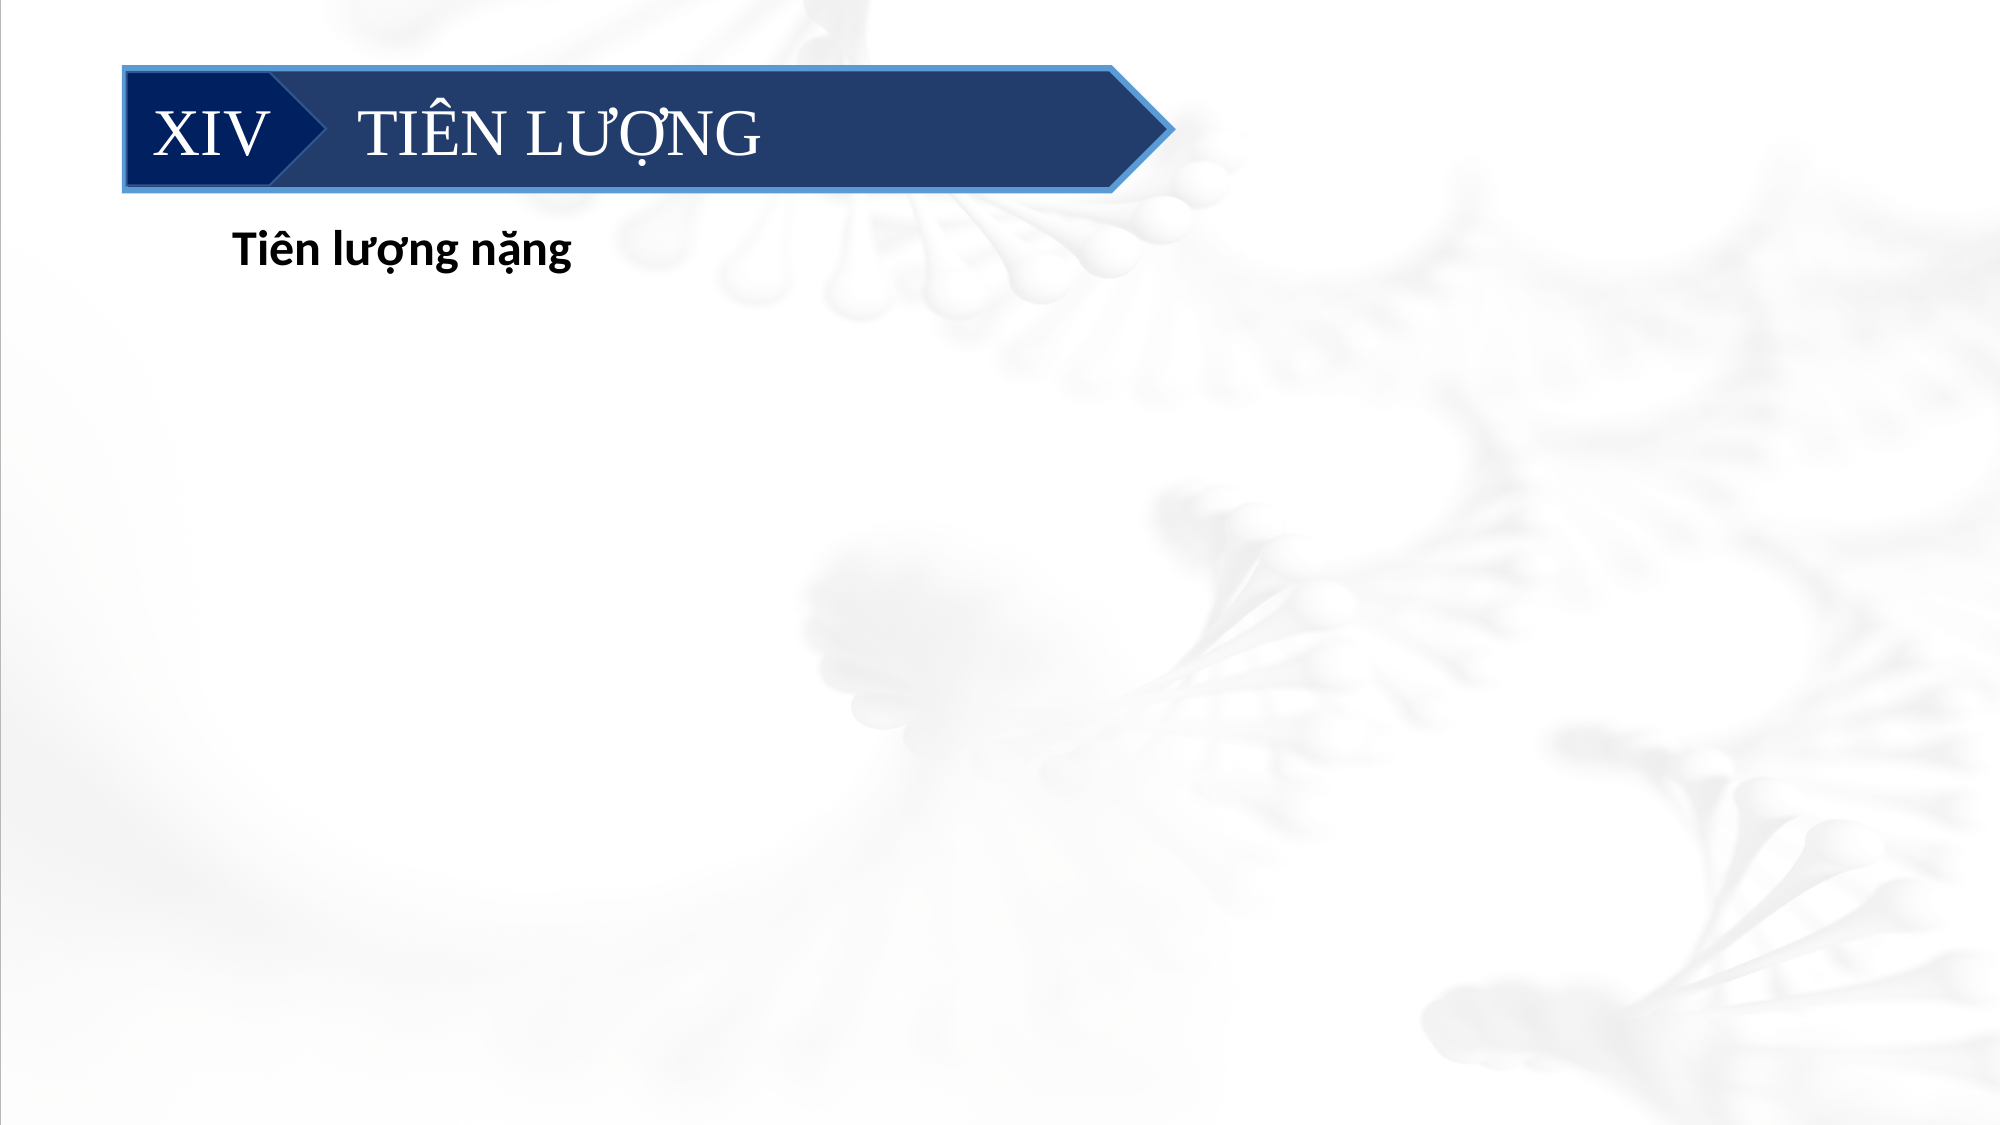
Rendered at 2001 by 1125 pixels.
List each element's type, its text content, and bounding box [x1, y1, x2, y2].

text_box Tiên lượng nặng [217, 215, 1943, 929]
text_box XIV [125, 71, 328, 187]
text_box TIÊN LƯỢNG [123, 67, 1173, 192]
